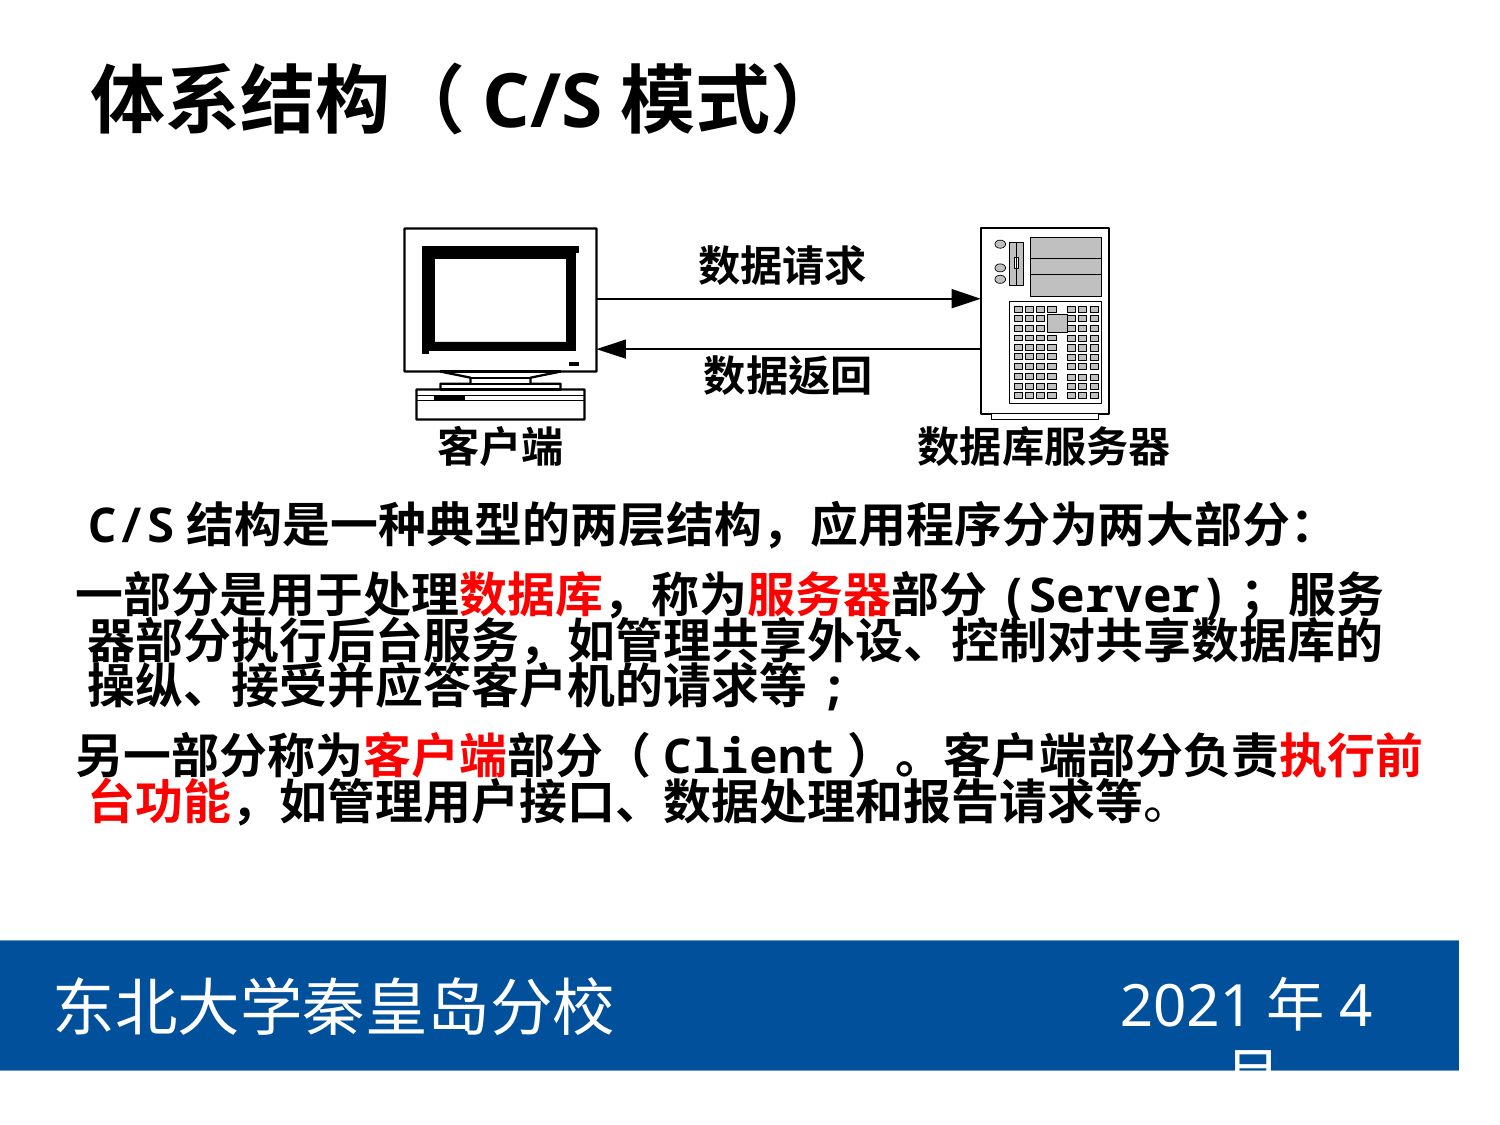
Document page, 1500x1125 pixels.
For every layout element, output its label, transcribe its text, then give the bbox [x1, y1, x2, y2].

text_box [316, 222, 1230, 479]
list C/S结构是一种典型的两层结构，应用程序分为两大部分： 一部分是用于处理数据库，称为服务器部分(Server)；服务器部分执行后台服务，如管理共享外设、控制对共享数据库的操纵、接受并应答客户机的请求等; 另一部分称为客户端部分（Client）。客户端部分负责执行前台功能，如管理用户接口、数据处理和报告请求等。 [16, 163, 1442, 926]
title 体系结构（C/S模式） [74, 44, 1384, 153]
